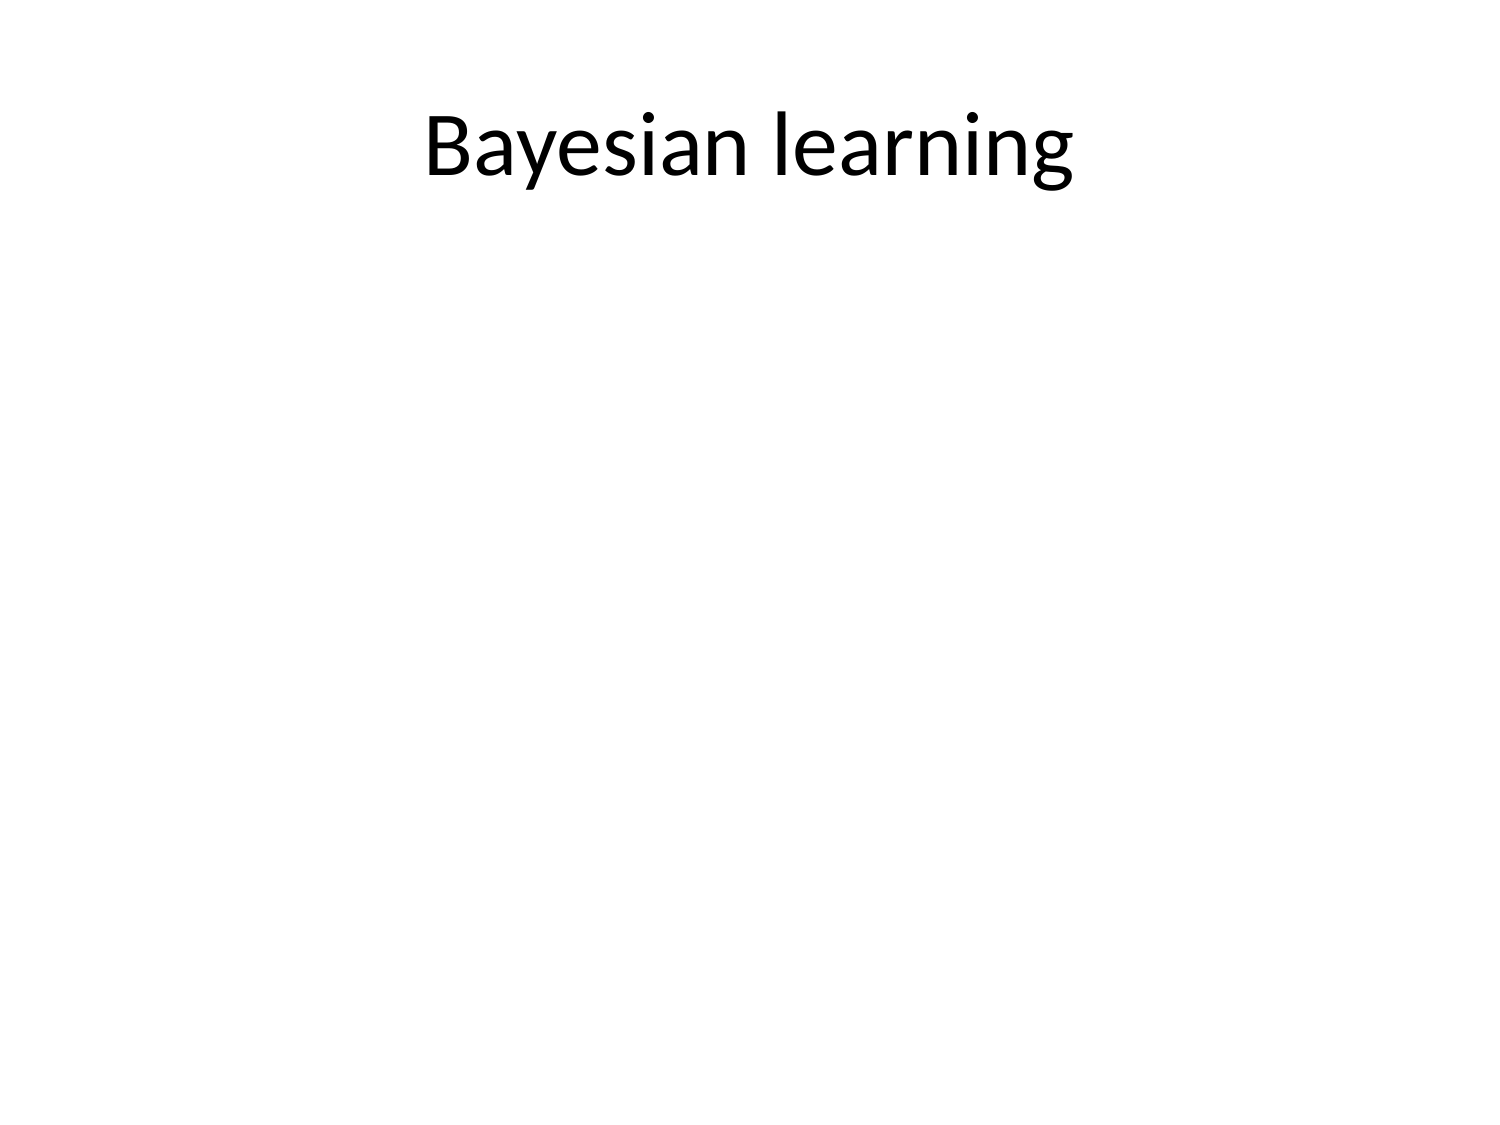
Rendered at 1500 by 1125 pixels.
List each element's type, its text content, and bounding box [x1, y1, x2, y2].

title Bayesian learning [75, 45, 1425, 233]
